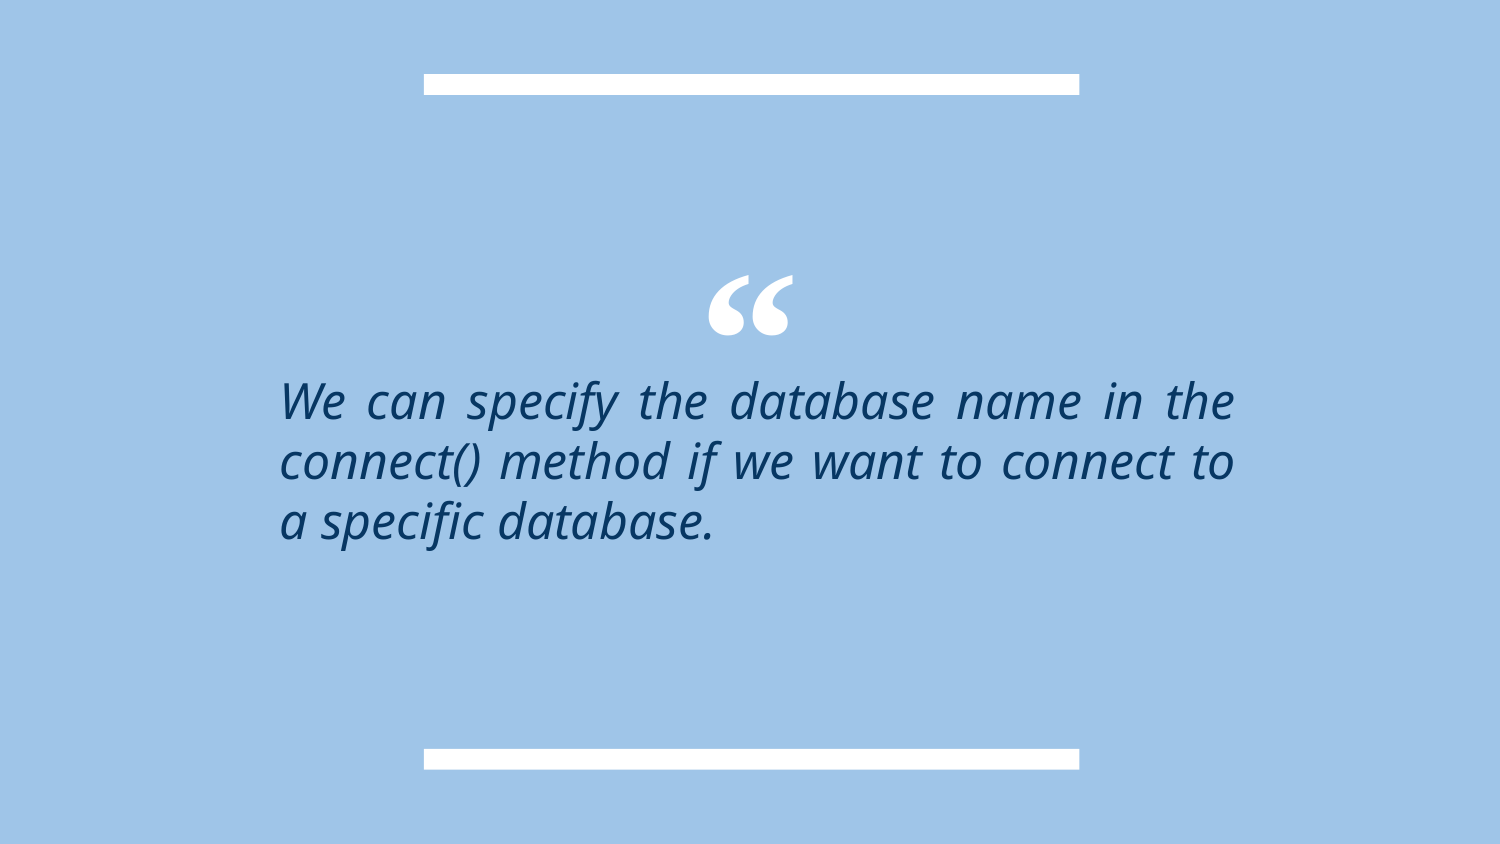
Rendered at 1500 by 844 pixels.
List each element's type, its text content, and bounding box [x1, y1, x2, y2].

list We can specify the database name in the connect() method if we want to connect to a specific database. [248, 354, 1252, 490]
